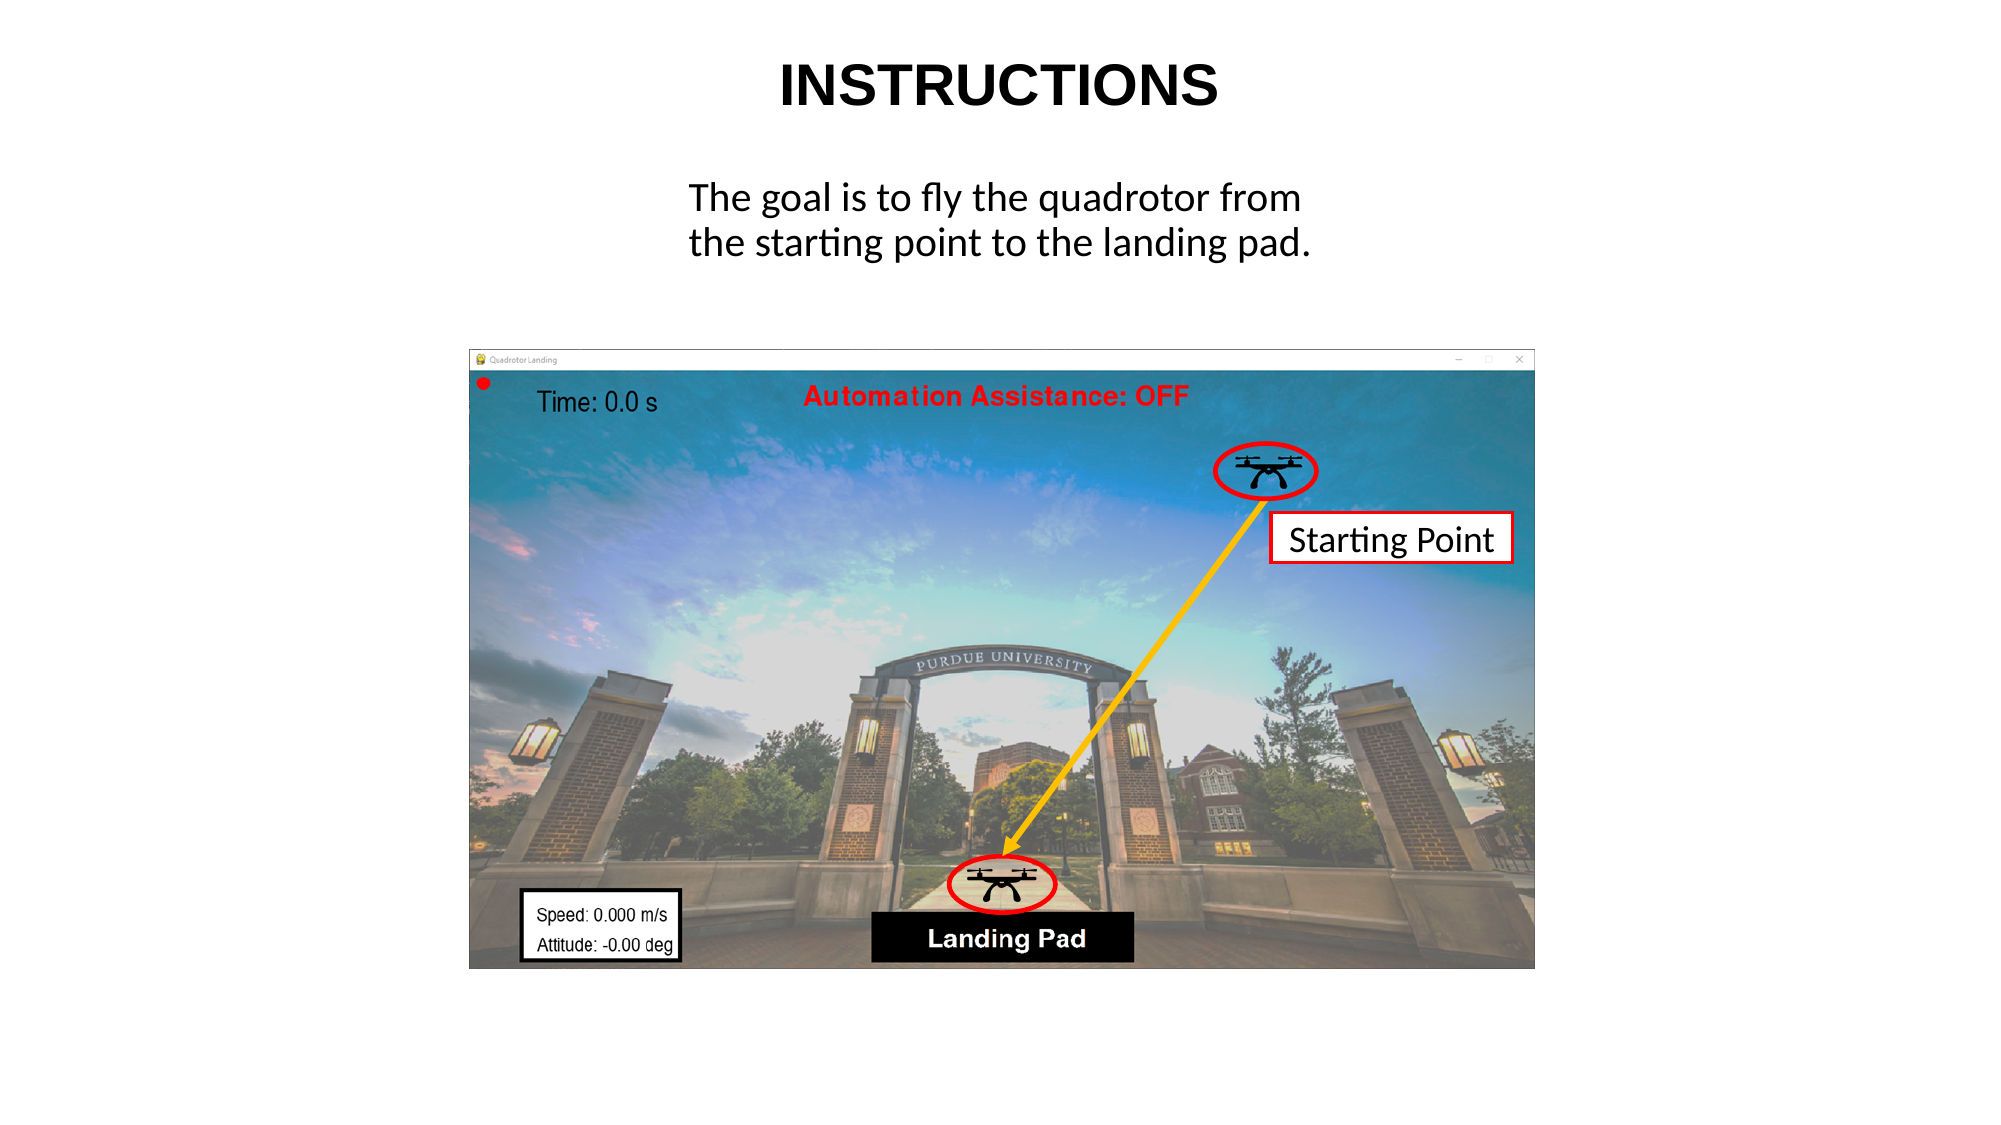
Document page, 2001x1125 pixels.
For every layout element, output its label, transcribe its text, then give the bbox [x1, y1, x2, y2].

title INSTRUCTIONS [249, 47, 1750, 126]
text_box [469, 349, 1535, 969]
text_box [949, 443, 1513, 913]
subtitle The goal is to fly the quadrotor from the starting point to the landing pad. [249, 168, 1750, 295]
